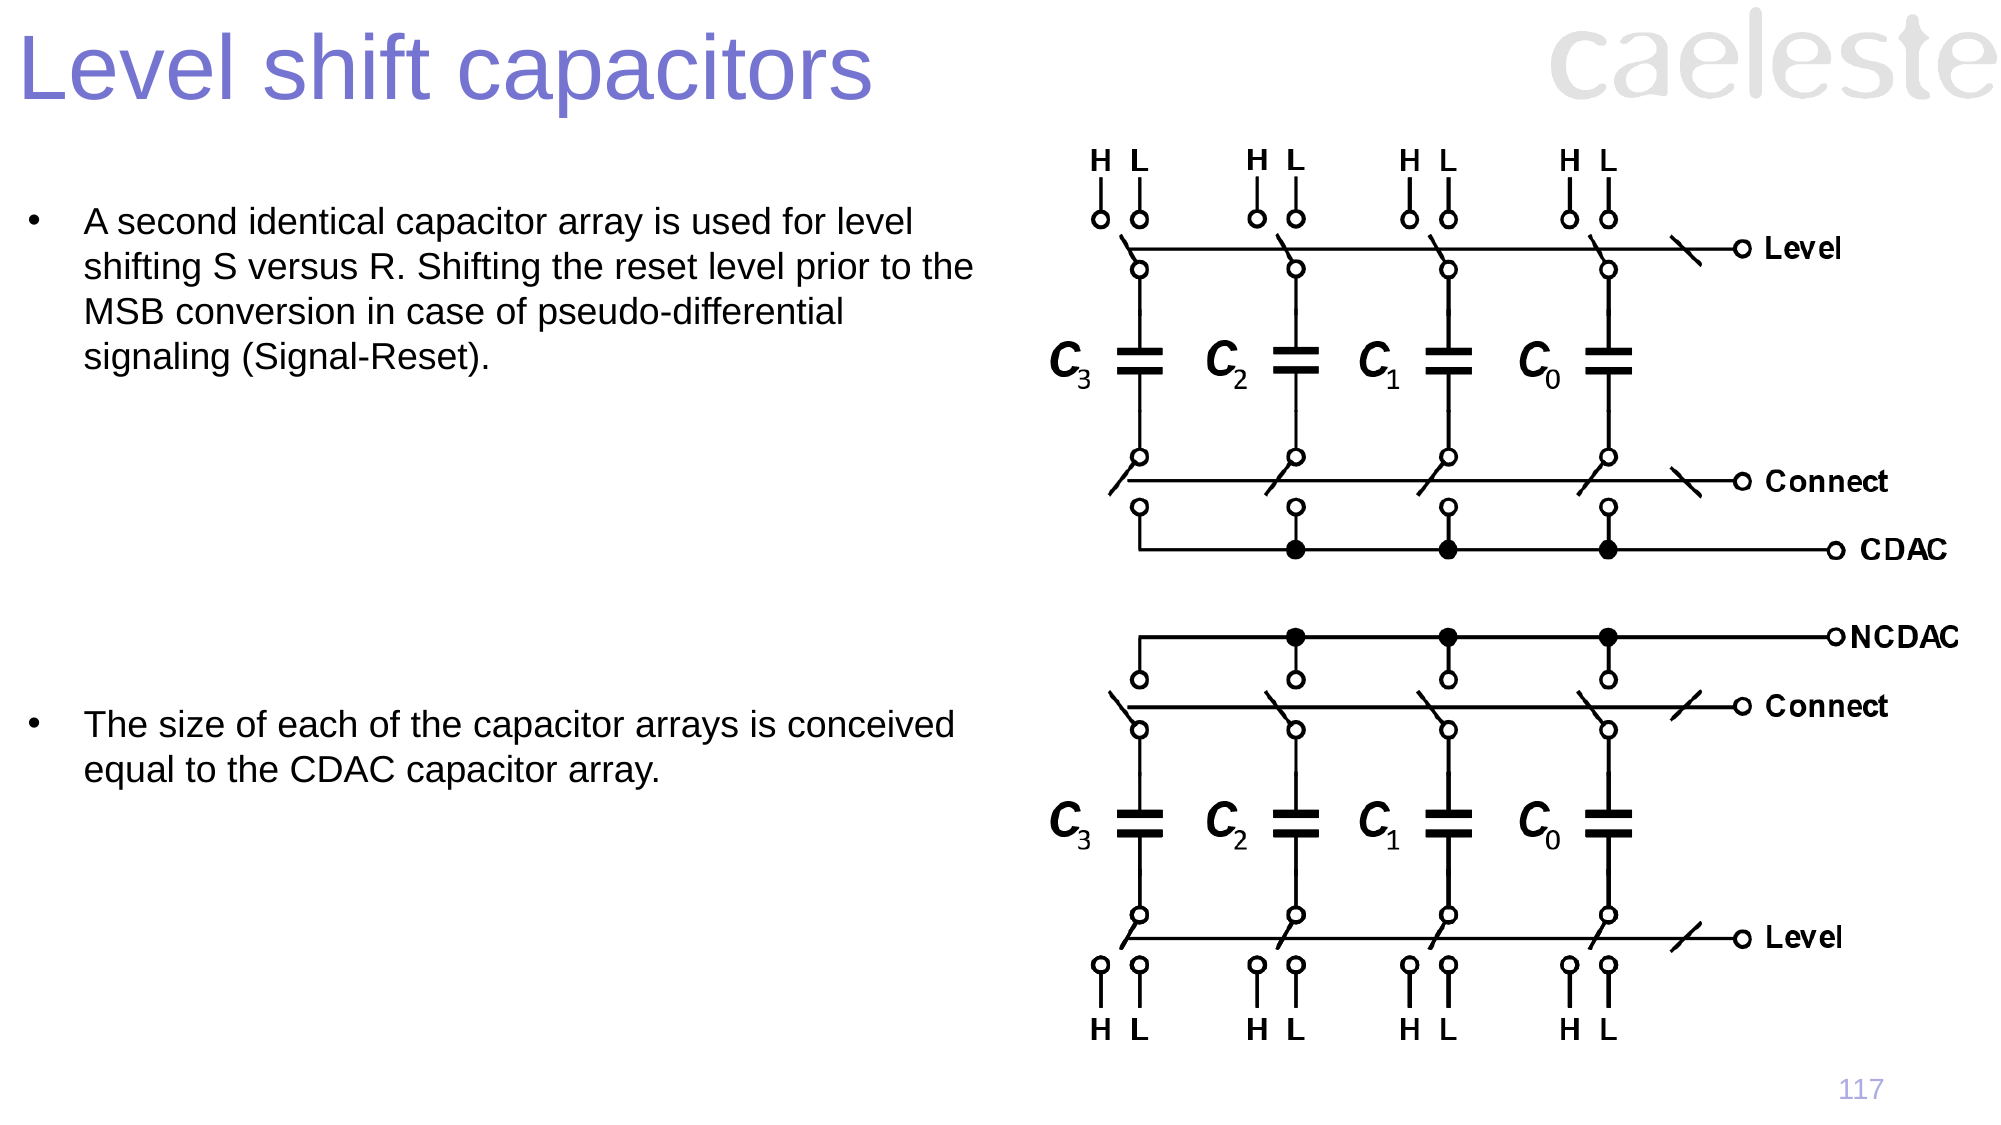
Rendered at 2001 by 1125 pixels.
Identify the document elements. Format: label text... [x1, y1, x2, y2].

picture [1049, 149, 1958, 1040]
slide_number 117 [1433, 1062, 1901, 1125]
title Level shift capacitors [2, 0, 1803, 188]
